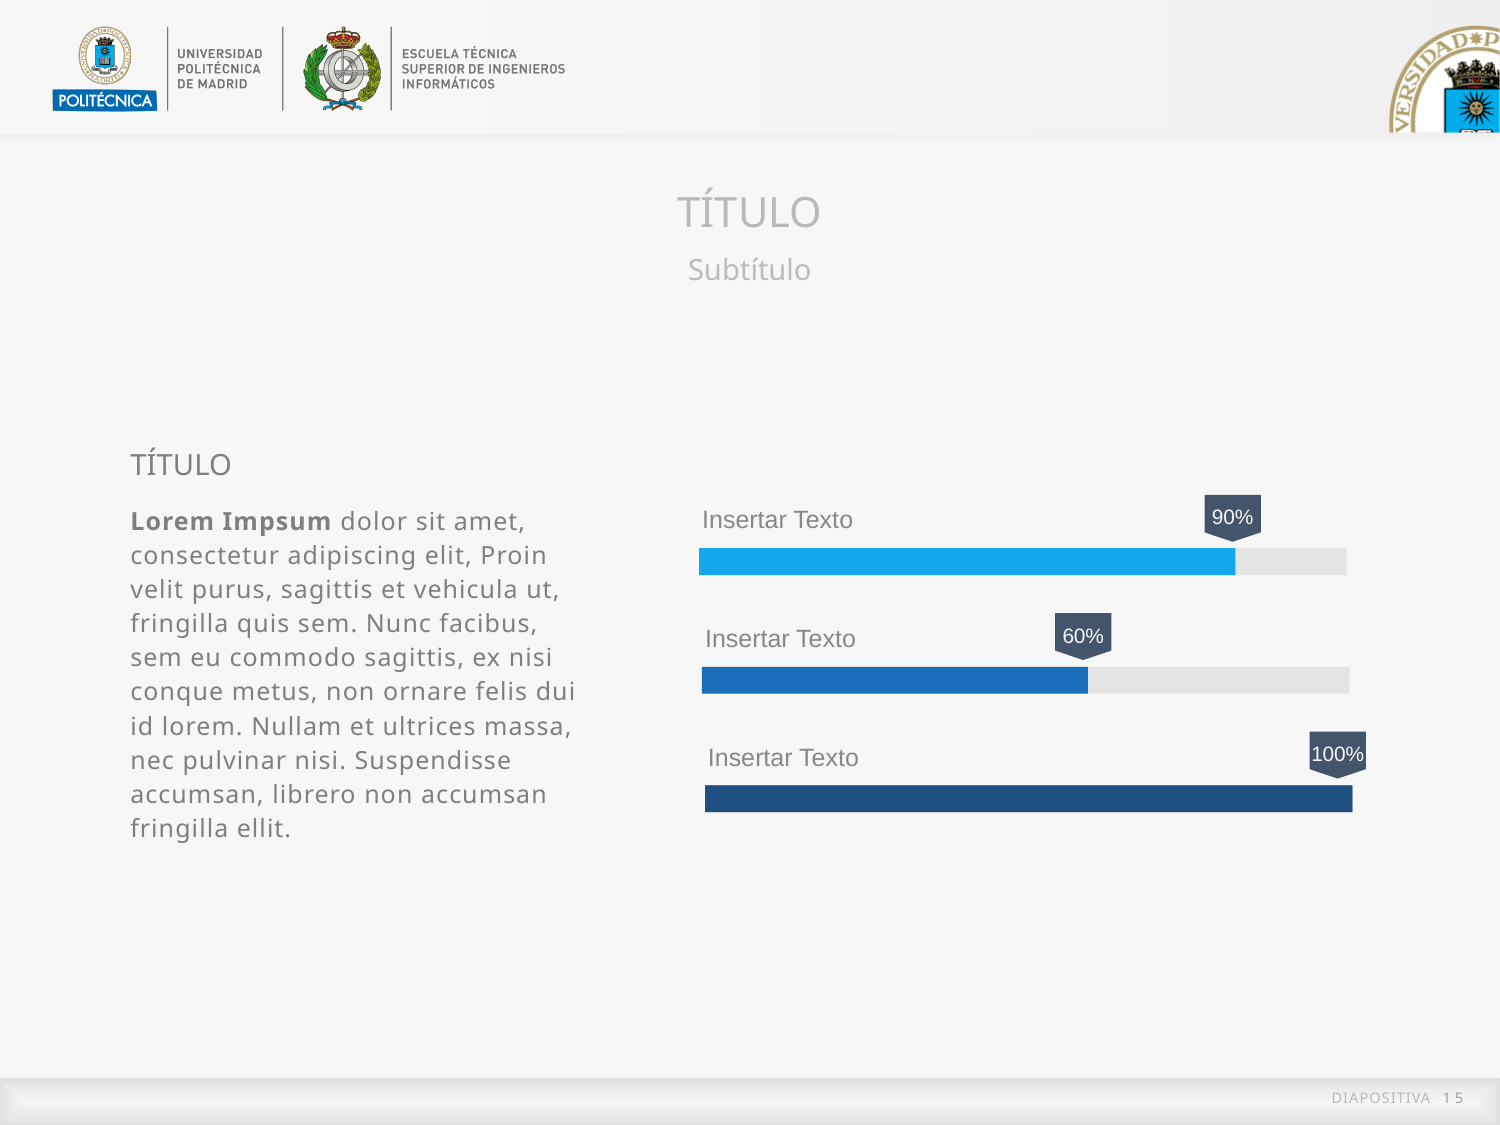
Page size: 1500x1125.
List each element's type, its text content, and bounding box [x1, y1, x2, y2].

picture [1470, 101, 1483, 115]
list Lorem Impsum dolor sit amet, consectetur adipiscing elit, Proin velit purus, sagittis et vehicula ut, fringilla quis sem. Nunc facibus, sem eu commodo sagittis, ex nisi conque metus, non ornare felis dui id lorem. Nullam et ultrices massa, nec pulvinar nisi. Suspendisse accumsan, librero non accumsan fringilla ellit. [115, 493, 604, 939]
list TÍTULO [477, 182, 1023, 245]
picture [1387, 23, 1500, 133]
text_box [699, 494, 1366, 813]
list Título [115, 407, 396, 490]
picture [30, 4, 587, 134]
list Subtítulo [477, 248, 1023, 296]
